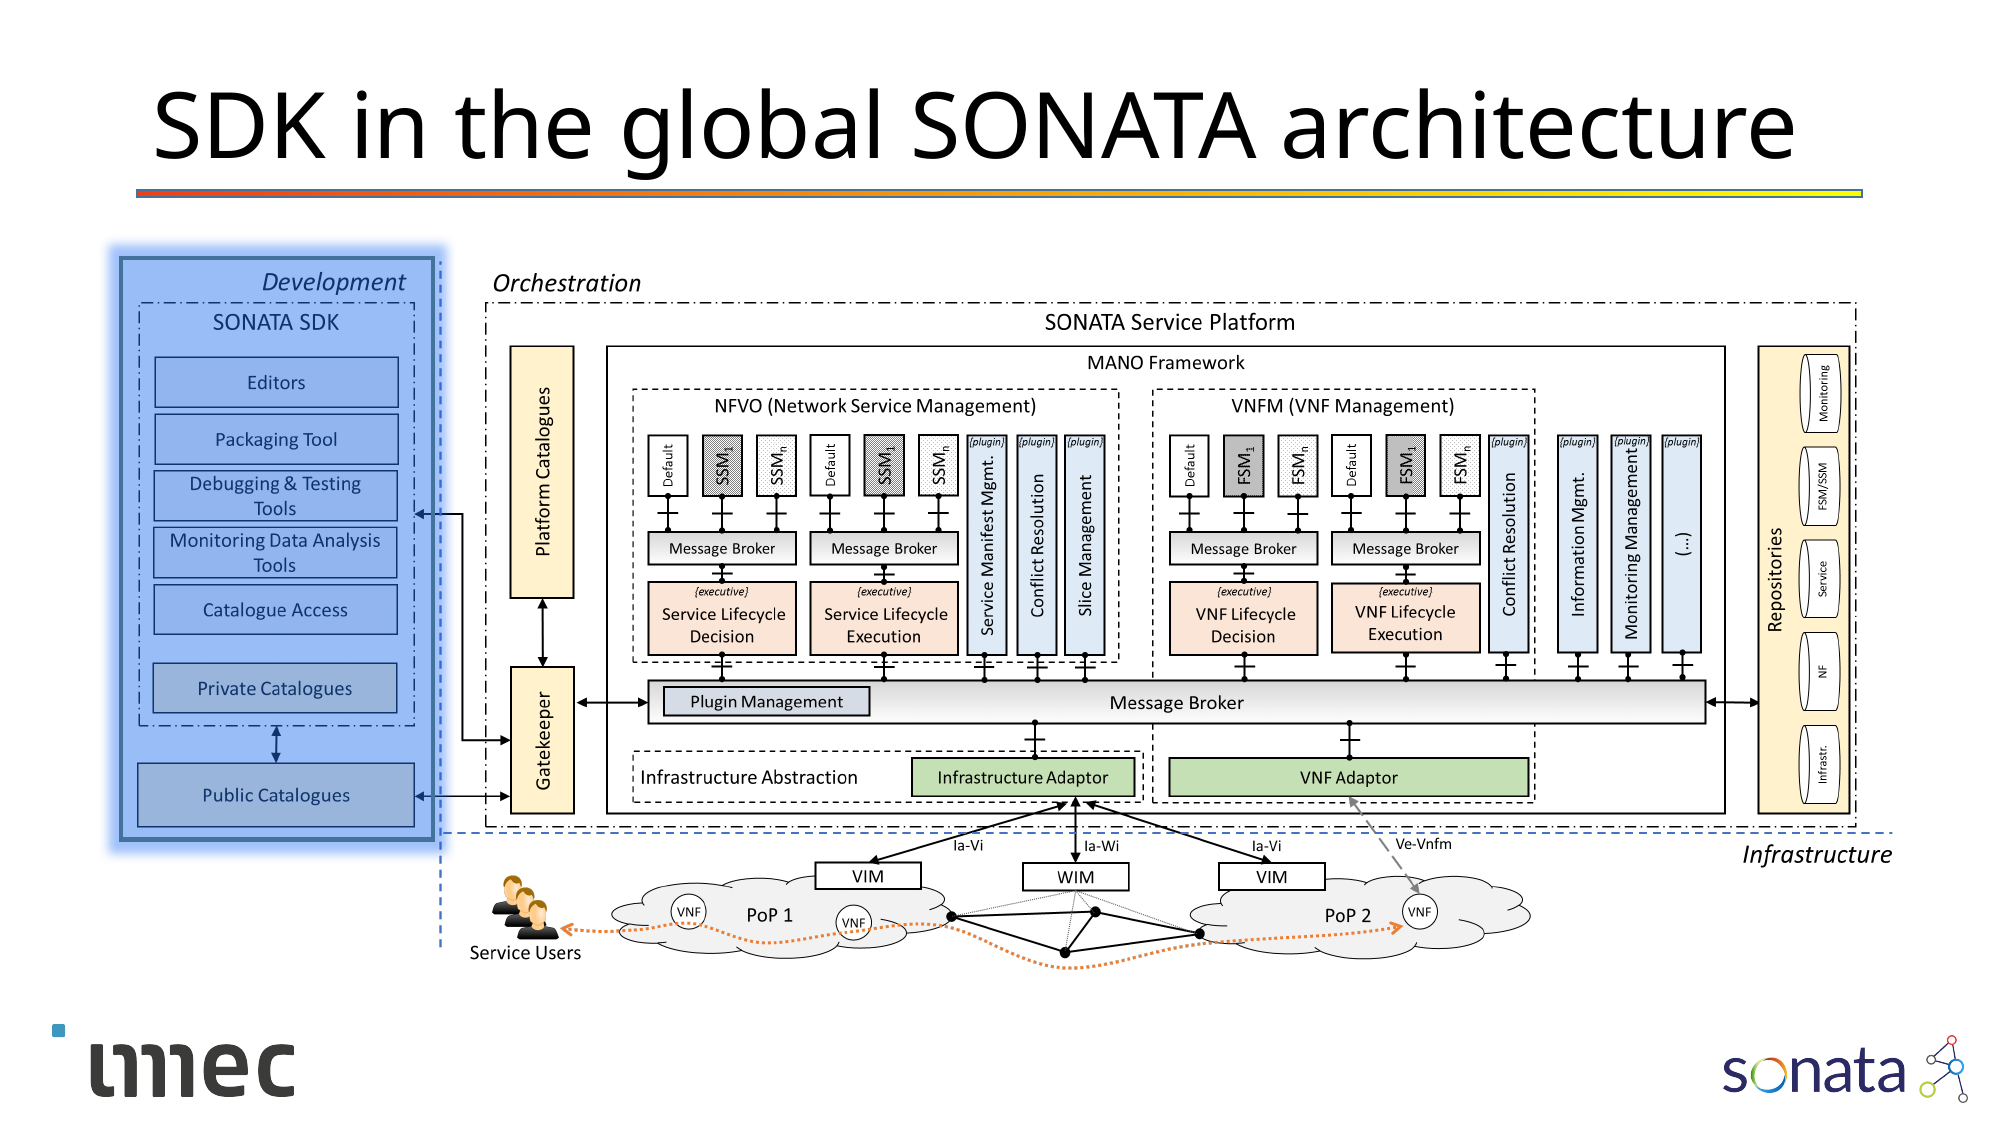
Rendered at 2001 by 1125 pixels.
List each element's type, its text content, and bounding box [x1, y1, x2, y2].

picture [52, 1024, 294, 1097]
text_box [120, 257, 137, 840]
title SDK in the global SONATA architecture [137, 59, 1863, 198]
picture [137, 257, 1909, 977]
picture [1723, 1035, 1968, 1103]
